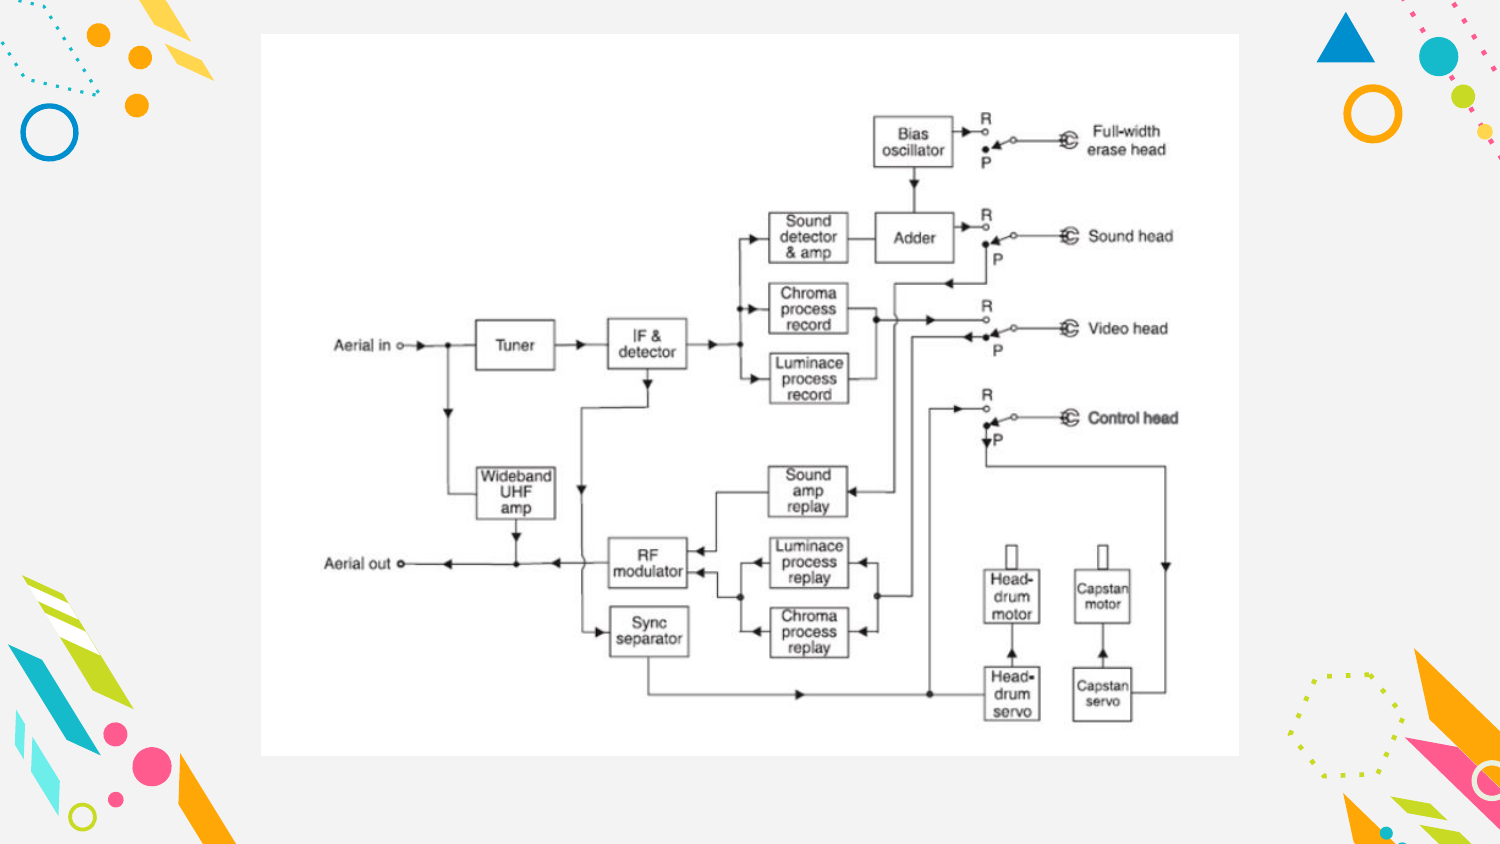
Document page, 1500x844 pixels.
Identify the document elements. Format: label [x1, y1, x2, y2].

picture [260, 34, 1239, 757]
